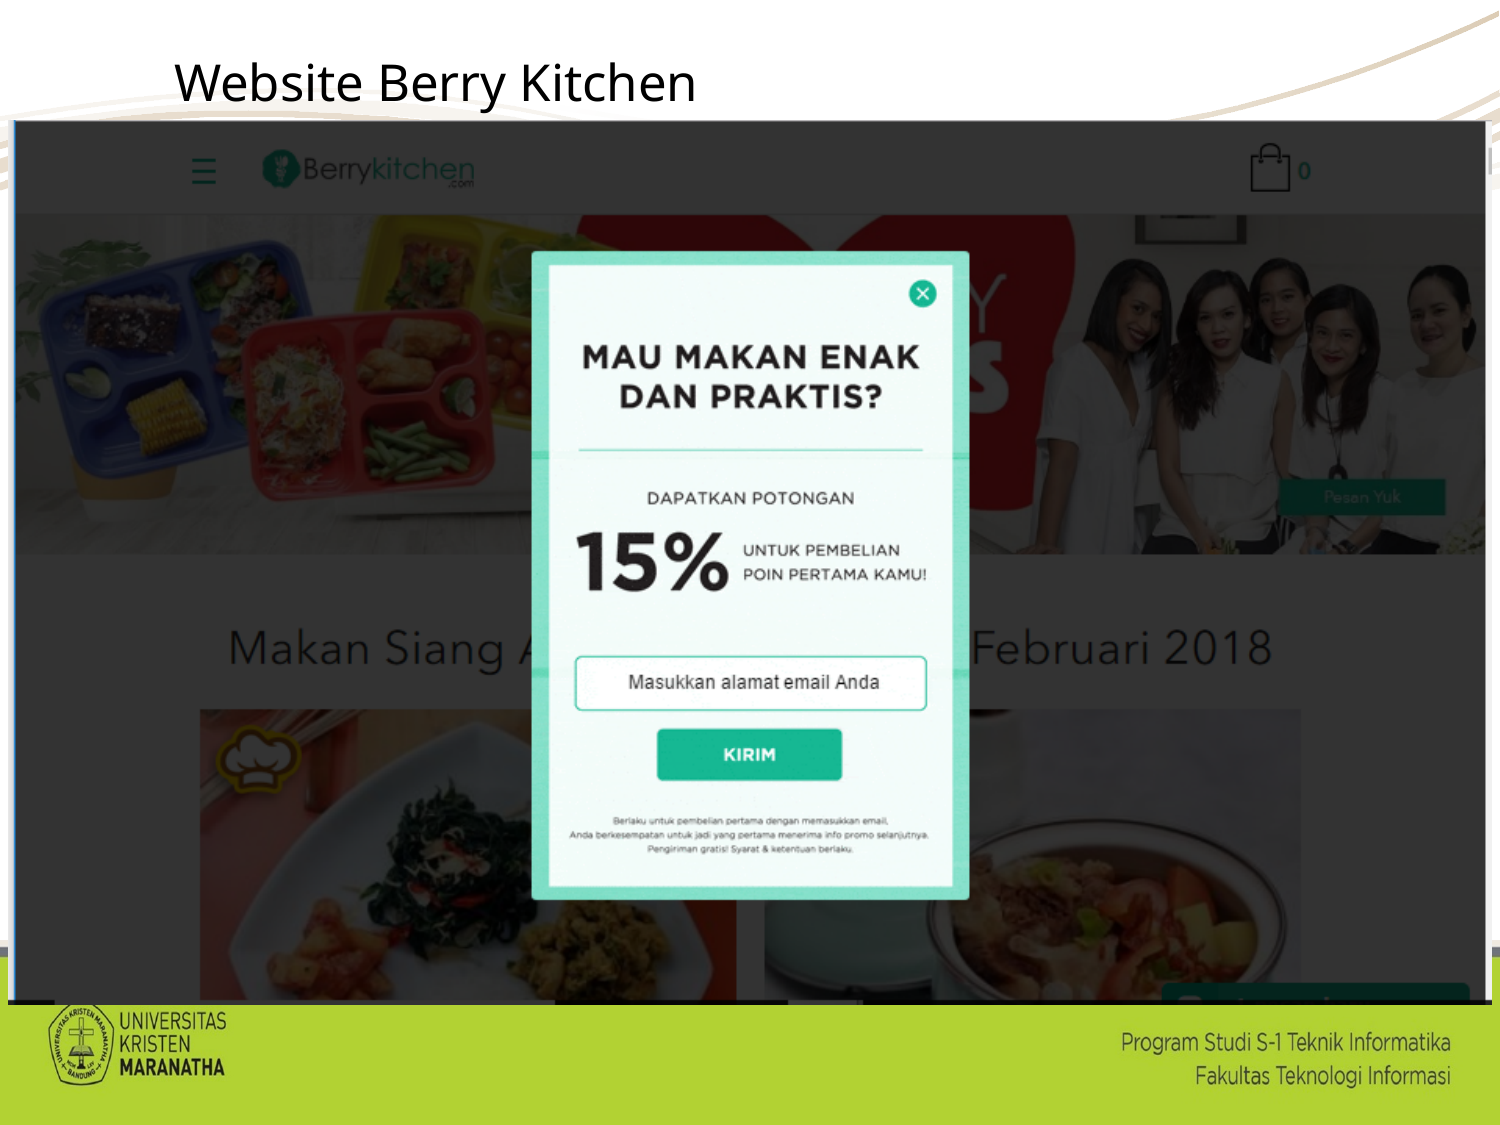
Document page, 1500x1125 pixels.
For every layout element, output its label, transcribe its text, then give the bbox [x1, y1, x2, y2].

title Website Berry Kitchen [159, 50, 1341, 120]
picture [0, 120, 1500, 1125]
